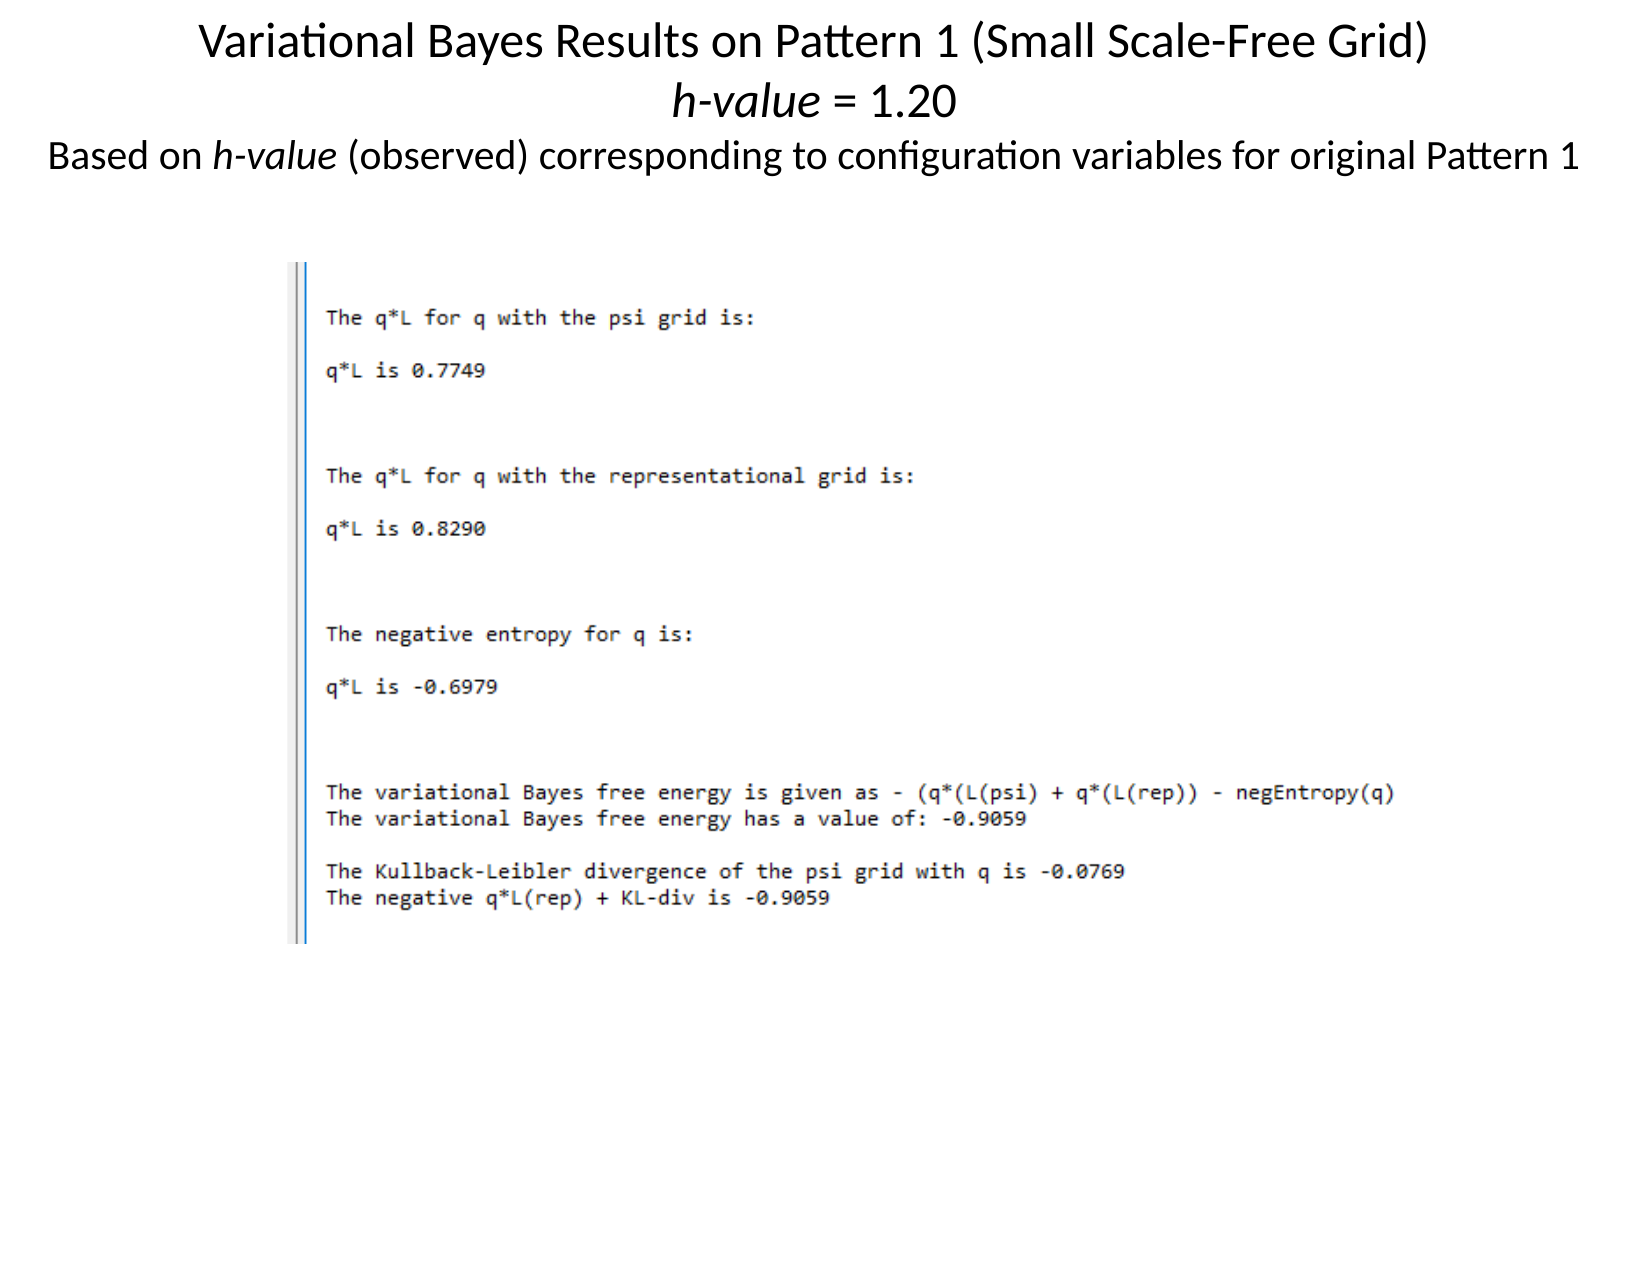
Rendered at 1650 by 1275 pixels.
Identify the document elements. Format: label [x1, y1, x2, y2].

picture [287, 262, 1438, 945]
text_box [32, 0, 1596, 185]
